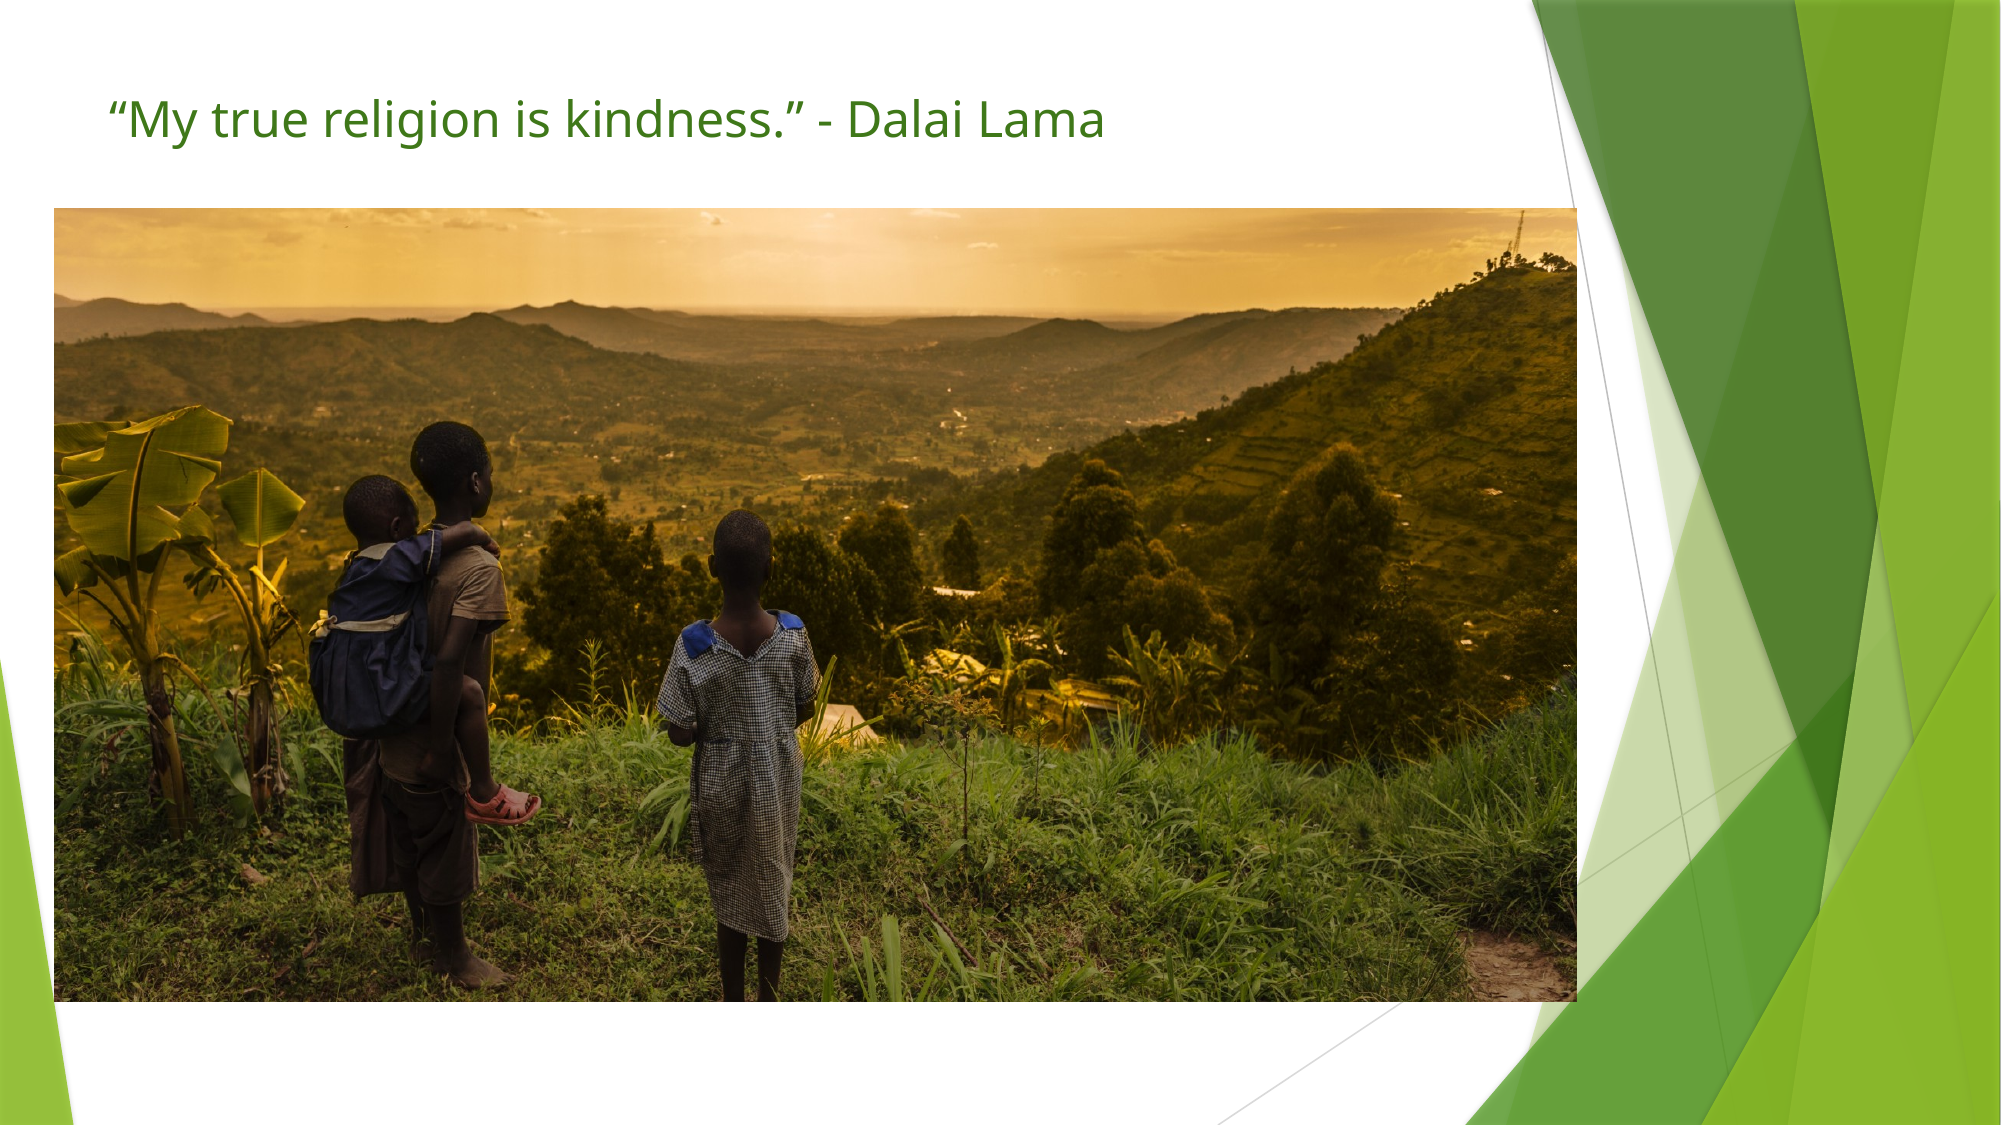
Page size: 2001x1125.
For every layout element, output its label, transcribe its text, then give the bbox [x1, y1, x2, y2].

text_box “My true religion is kindness.” - Dalai Lama [94, 79, 1348, 207]
picture [54, 207, 1578, 1002]
